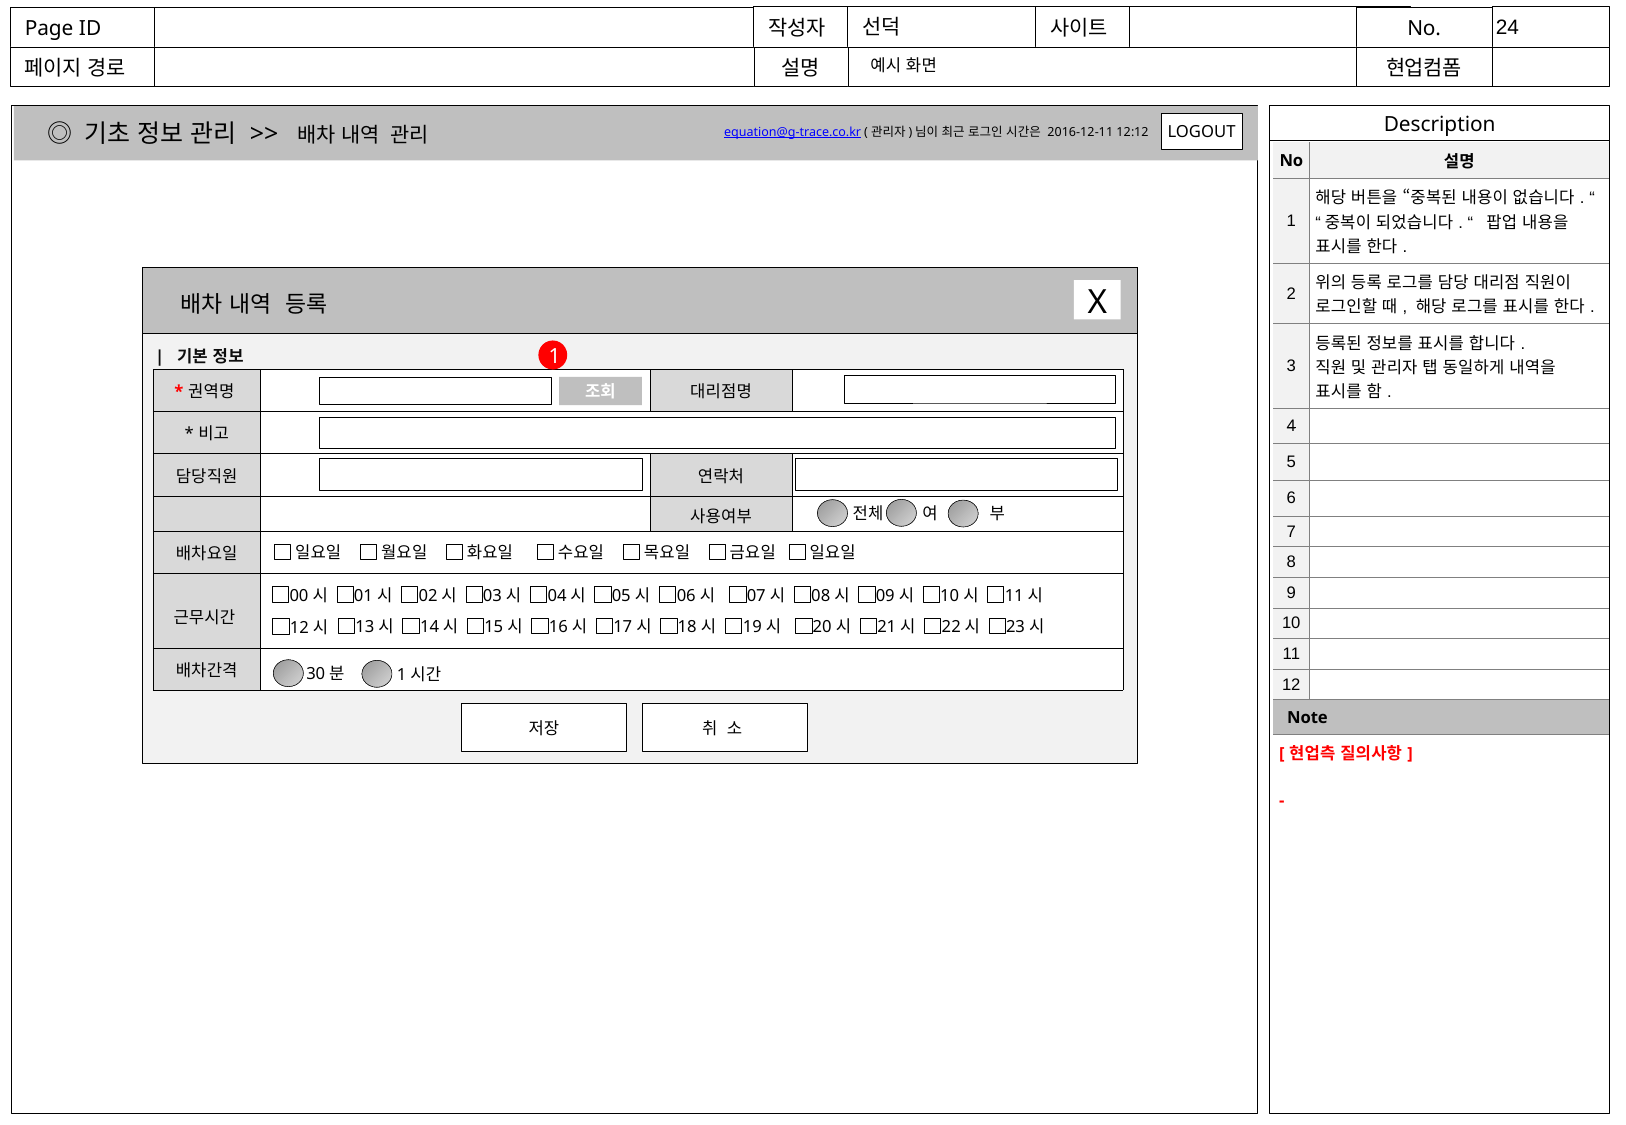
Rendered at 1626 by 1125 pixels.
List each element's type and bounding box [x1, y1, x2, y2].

table_cell [1273, 609, 1309, 638]
table_header [651, 370, 792, 411]
table_cell [1310, 409, 1609, 443]
table_header [261, 370, 650, 411]
text_box [140, 265, 1139, 765]
table_header [1273, 142, 1309, 178]
table_cell [1273, 735, 1609, 930]
table_cell [1310, 264, 1609, 323]
table_cell [651, 454, 792, 496]
table_cell [154, 412, 260, 453]
table_cell [261, 497, 650, 531]
table_cell [1273, 670, 1309, 699]
table_cell [1273, 639, 1309, 669]
table_cell [1310, 578, 1609, 608]
table_cell [1310, 547, 1609, 577]
table_cell [1273, 517, 1309, 546]
table_cell [154, 497, 260, 531]
table_cell [1022, 497, 1123, 531]
table_cell [1310, 324, 1609, 408]
table_cell [154, 532, 260, 573]
table_cell [1273, 547, 1309, 577]
table_cell [261, 649, 1123, 690]
table_header [1310, 142, 1609, 178]
table_cell [1273, 700, 1609, 734]
table_cell [1310, 179, 1609, 263]
table_cell [1273, 444, 1309, 480]
table_cell [1273, 324, 1309, 408]
table_cell [793, 454, 1123, 496]
table_cell [1273, 179, 1309, 263]
table_cell [1310, 670, 1609, 699]
text_box [855, 47, 1340, 83]
table_cell [261, 574, 1123, 648]
table_cell [793, 497, 817, 531]
table_cell [1310, 444, 1609, 480]
table_cell [1273, 578, 1309, 608]
table_cell [261, 454, 650, 496]
table_header [793, 370, 1123, 411]
table_cell [1310, 609, 1609, 638]
table_cell [154, 454, 260, 496]
table_cell [154, 649, 260, 690]
table_cell [1310, 639, 1609, 669]
table_cell [1273, 264, 1309, 323]
table_cell [261, 532, 1123, 573]
table_cell [1310, 481, 1609, 516]
table_cell [1310, 517, 1609, 546]
table_cell [651, 497, 792, 531]
table_cell [1273, 481, 1309, 516]
table_cell [1273, 409, 1309, 443]
text_box [12, 104, 1260, 162]
table_cell [154, 574, 260, 648]
table_header [154, 370, 260, 411]
table_cell [261, 412, 1123, 453]
